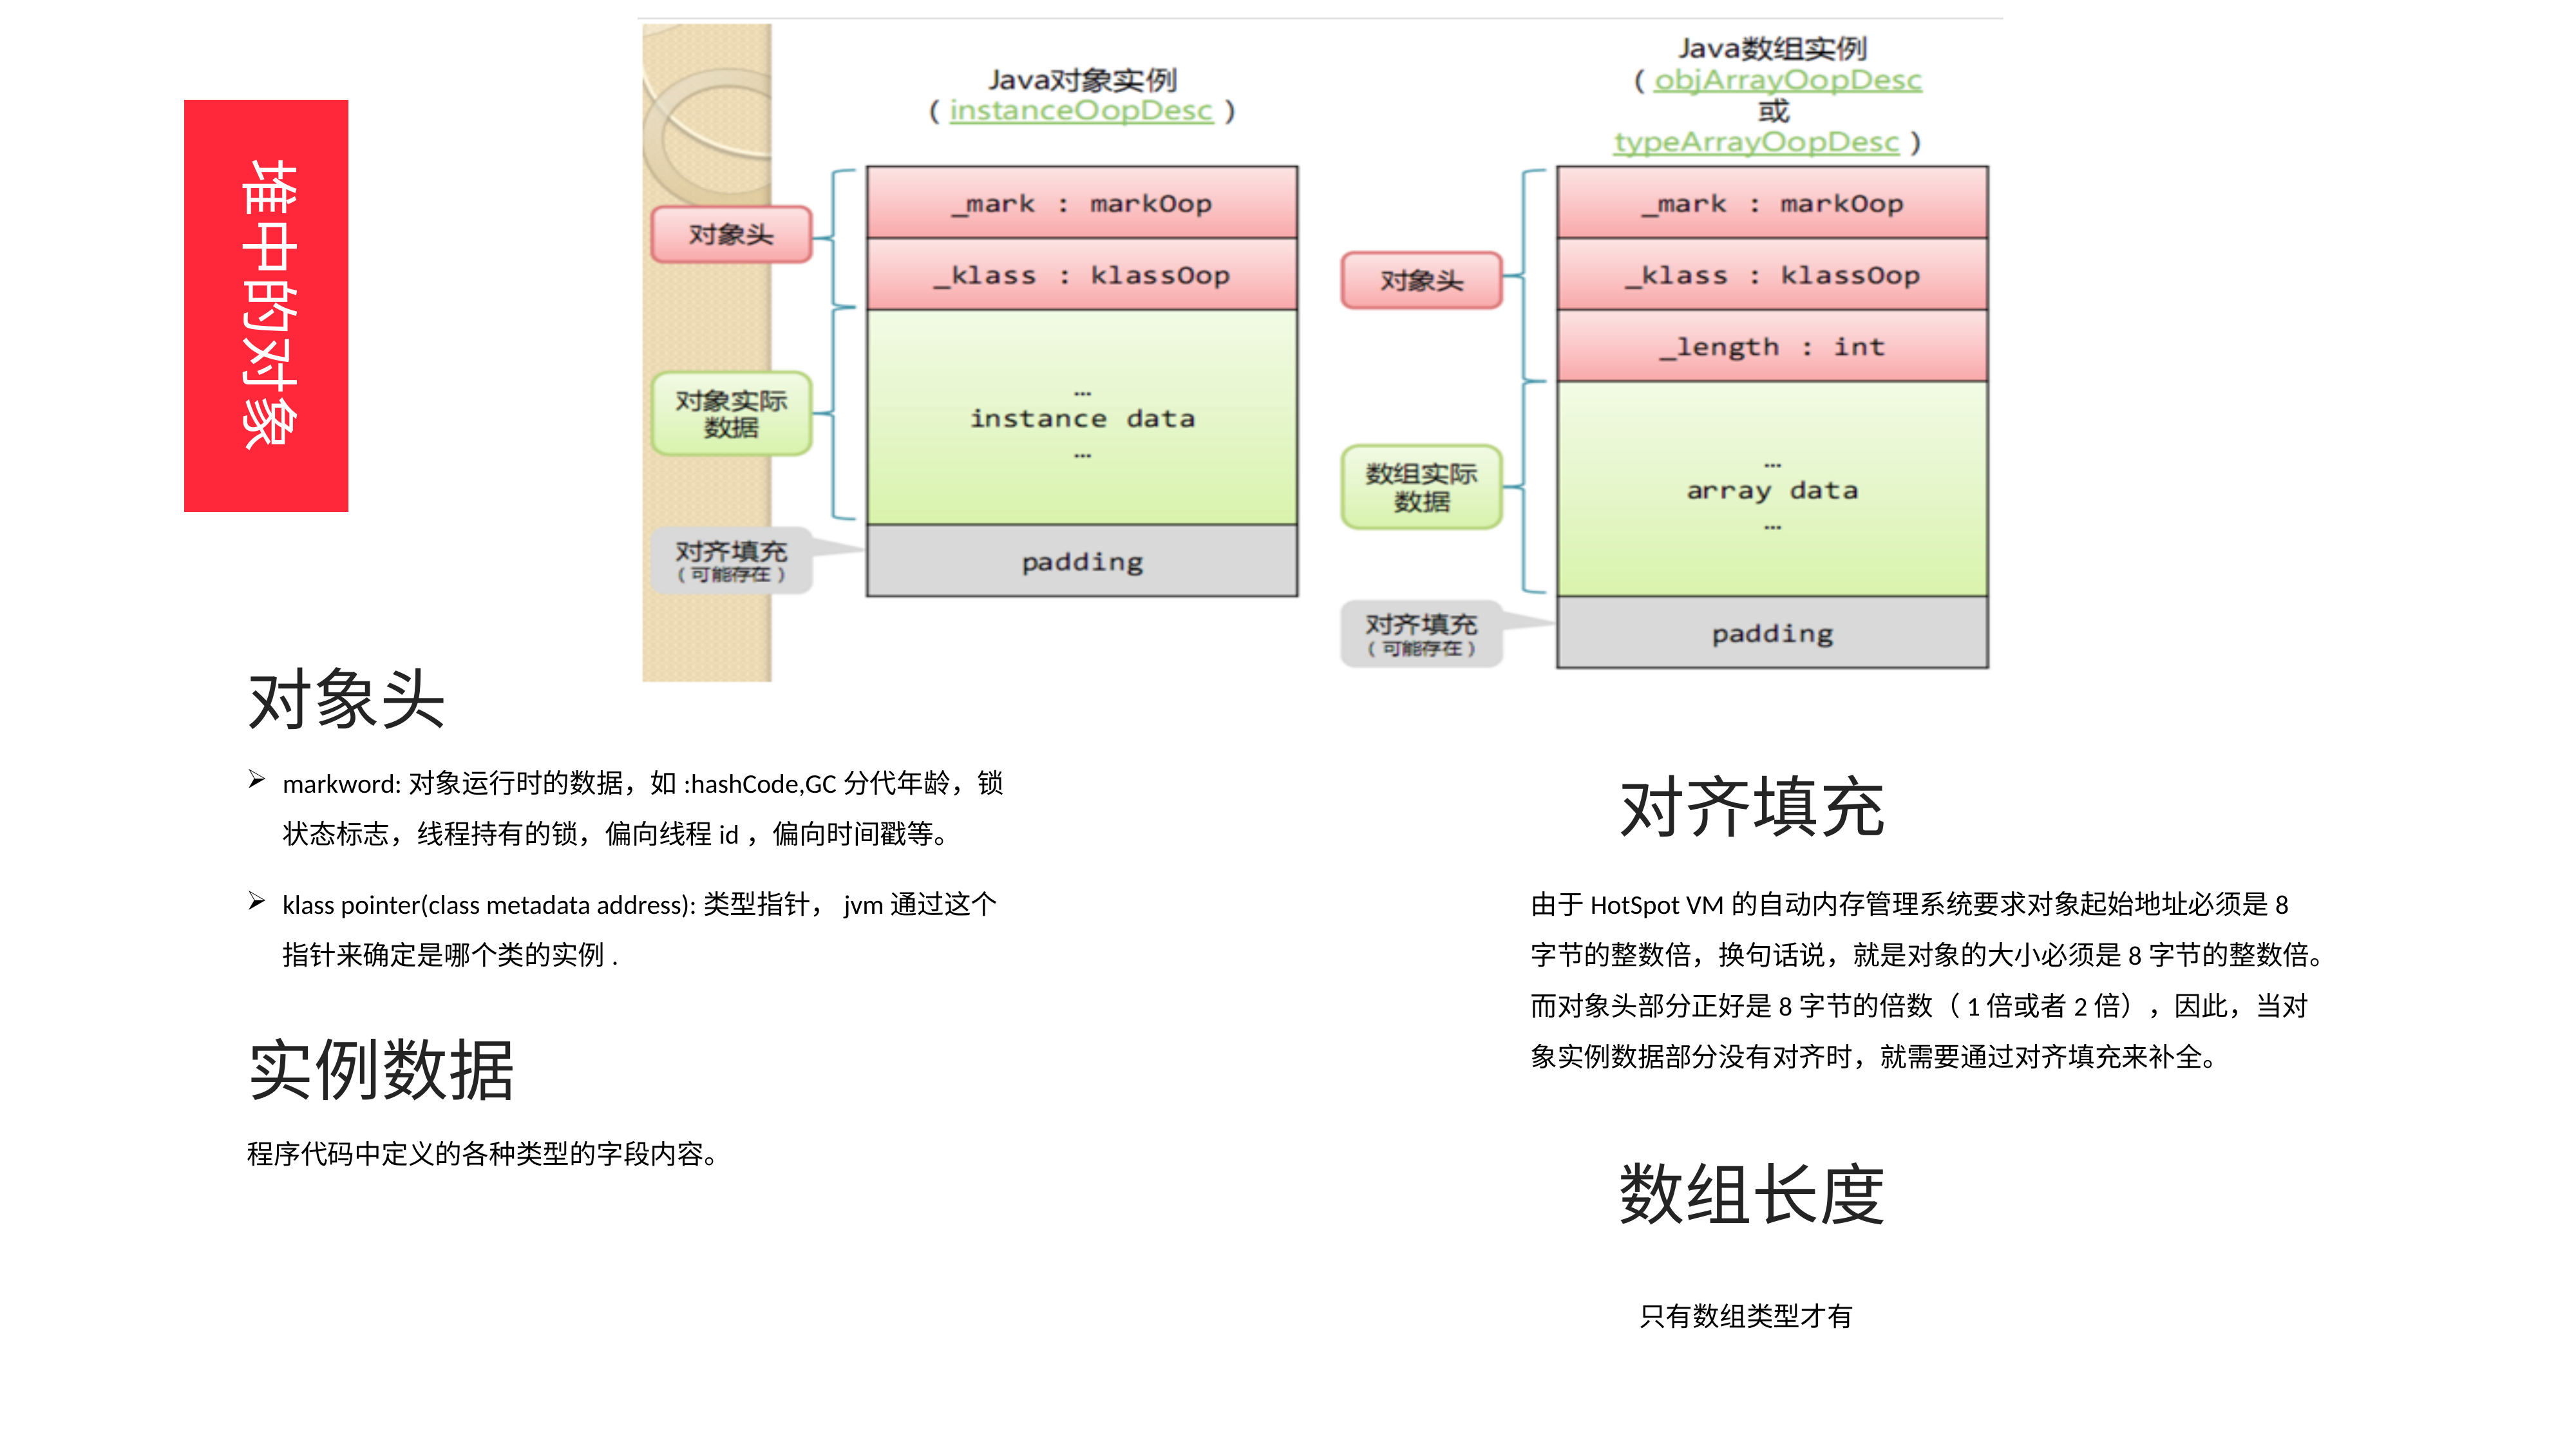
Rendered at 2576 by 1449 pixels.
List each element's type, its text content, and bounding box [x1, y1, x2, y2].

title 程序代码中定义的各种类型的字段内容。 [247, 1119, 1020, 1207]
picture [638, 14, 2003, 684]
title 对象头 [246, 657, 569, 712]
title markword:对象运行时的数据，如:hashCode,GC分代年龄，锁状态标志，线程持有的锁，偏向线程id，偏向时间戳等。 [246, 747, 1019, 869]
text_box klass pointer(class metadata address):类型指针，jvm通过这个指针来确定是哪个类的实例. [246, 869, 1019, 990]
text_box 只有数组类型才有 [1639, 1281, 1920, 1369]
title 对齐填充 [1618, 764, 1941, 819]
title 实例数据 [247, 1028, 570, 1083]
picture [184, 99, 348, 513]
title 由于HotSpot VM的自动内存管理系统要求对象起始地址必须是8字节的整数倍，换句话说，就是对象的大小必须是8字节的整数倍。而对象头部分正好是8字节的倍数（1倍或者2倍），因此，当对象实例数据部分没有对齐时，就需要通过对齐填充来补全。 [1530, 869, 2322, 1083]
text_box 数组长度 [1618, 1151, 1941, 1207]
